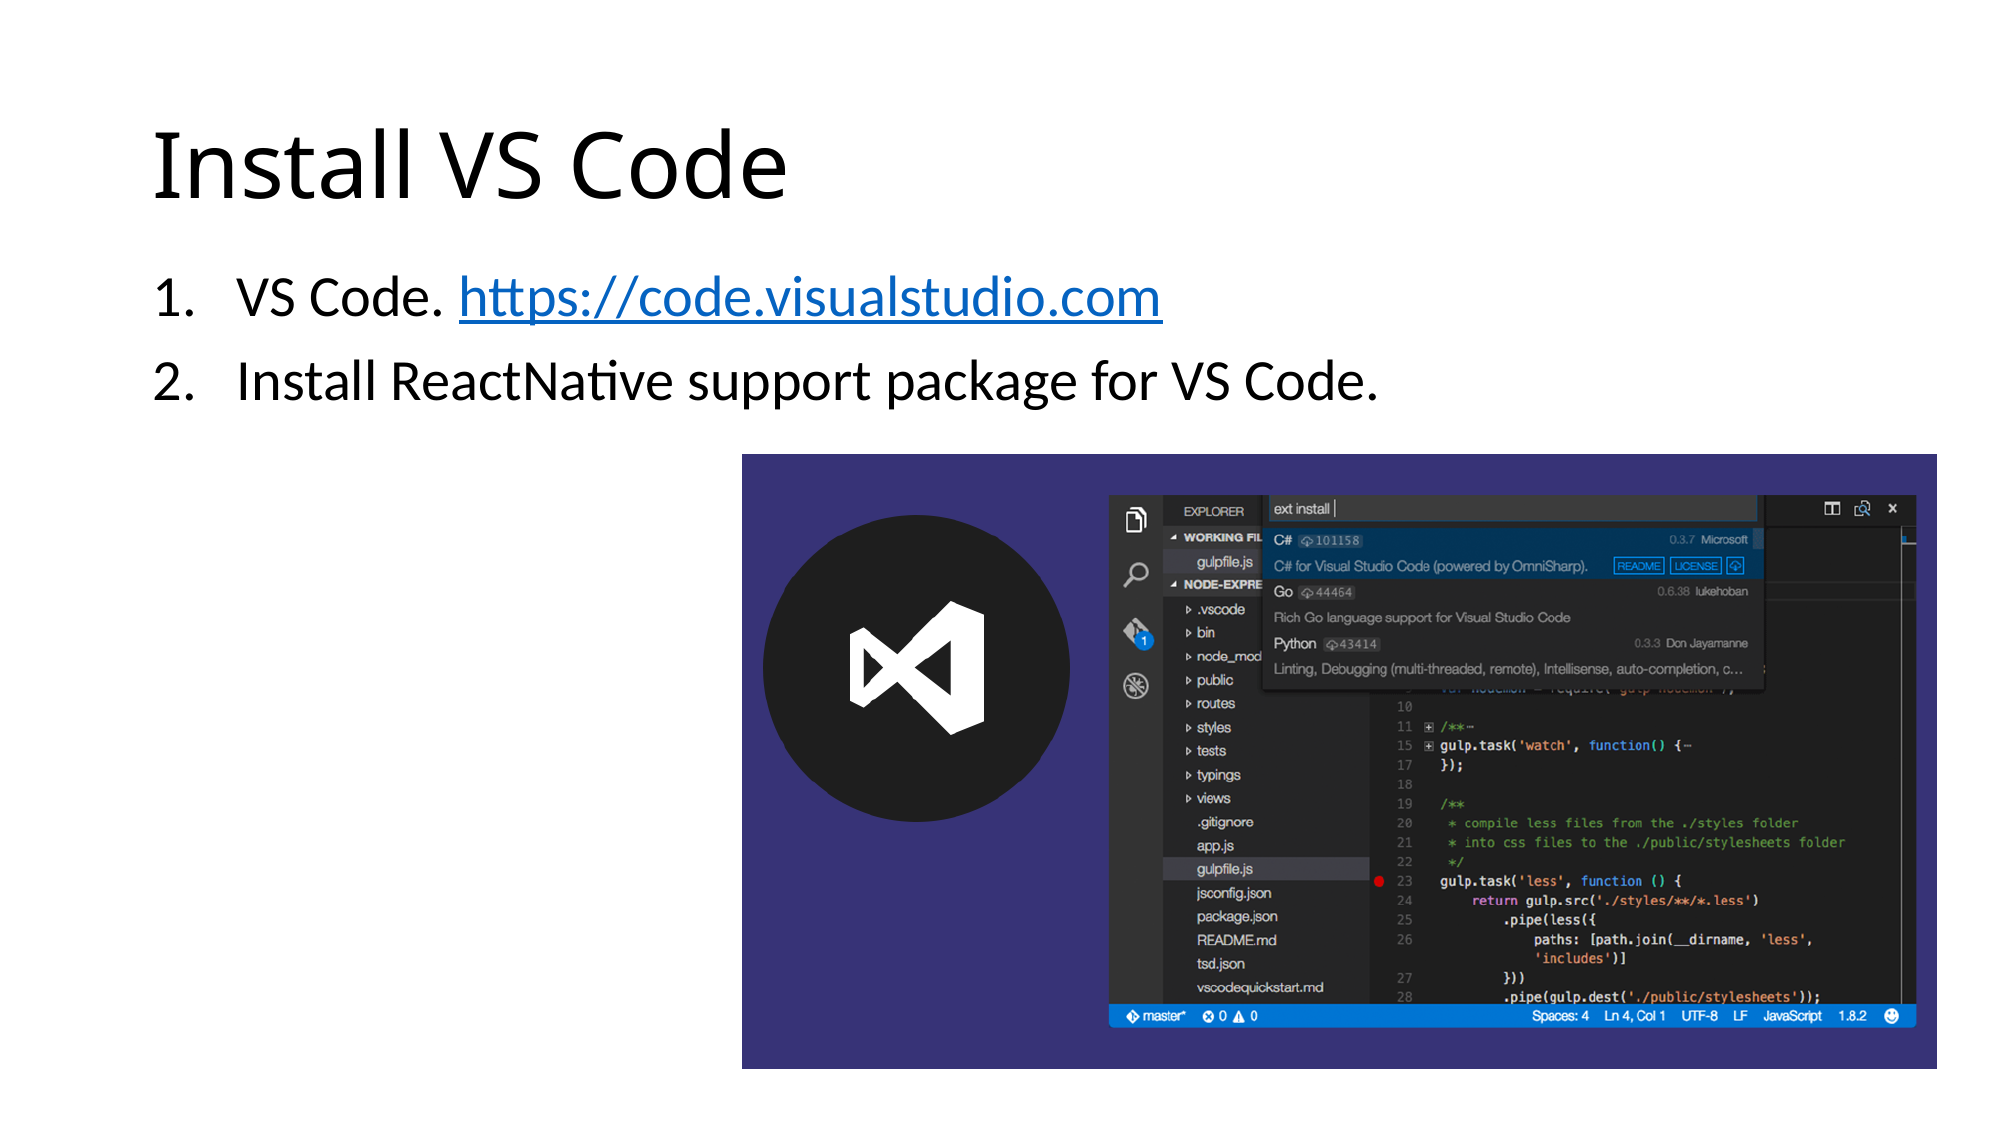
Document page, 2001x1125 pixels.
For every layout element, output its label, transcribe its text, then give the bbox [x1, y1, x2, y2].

picture [742, 454, 1937, 1070]
title Install VS Code [137, 59, 1863, 258]
list VS Code. https://code.visualstudio.com Install ReactNative support package for VS Code. [137, 258, 1863, 1014]
